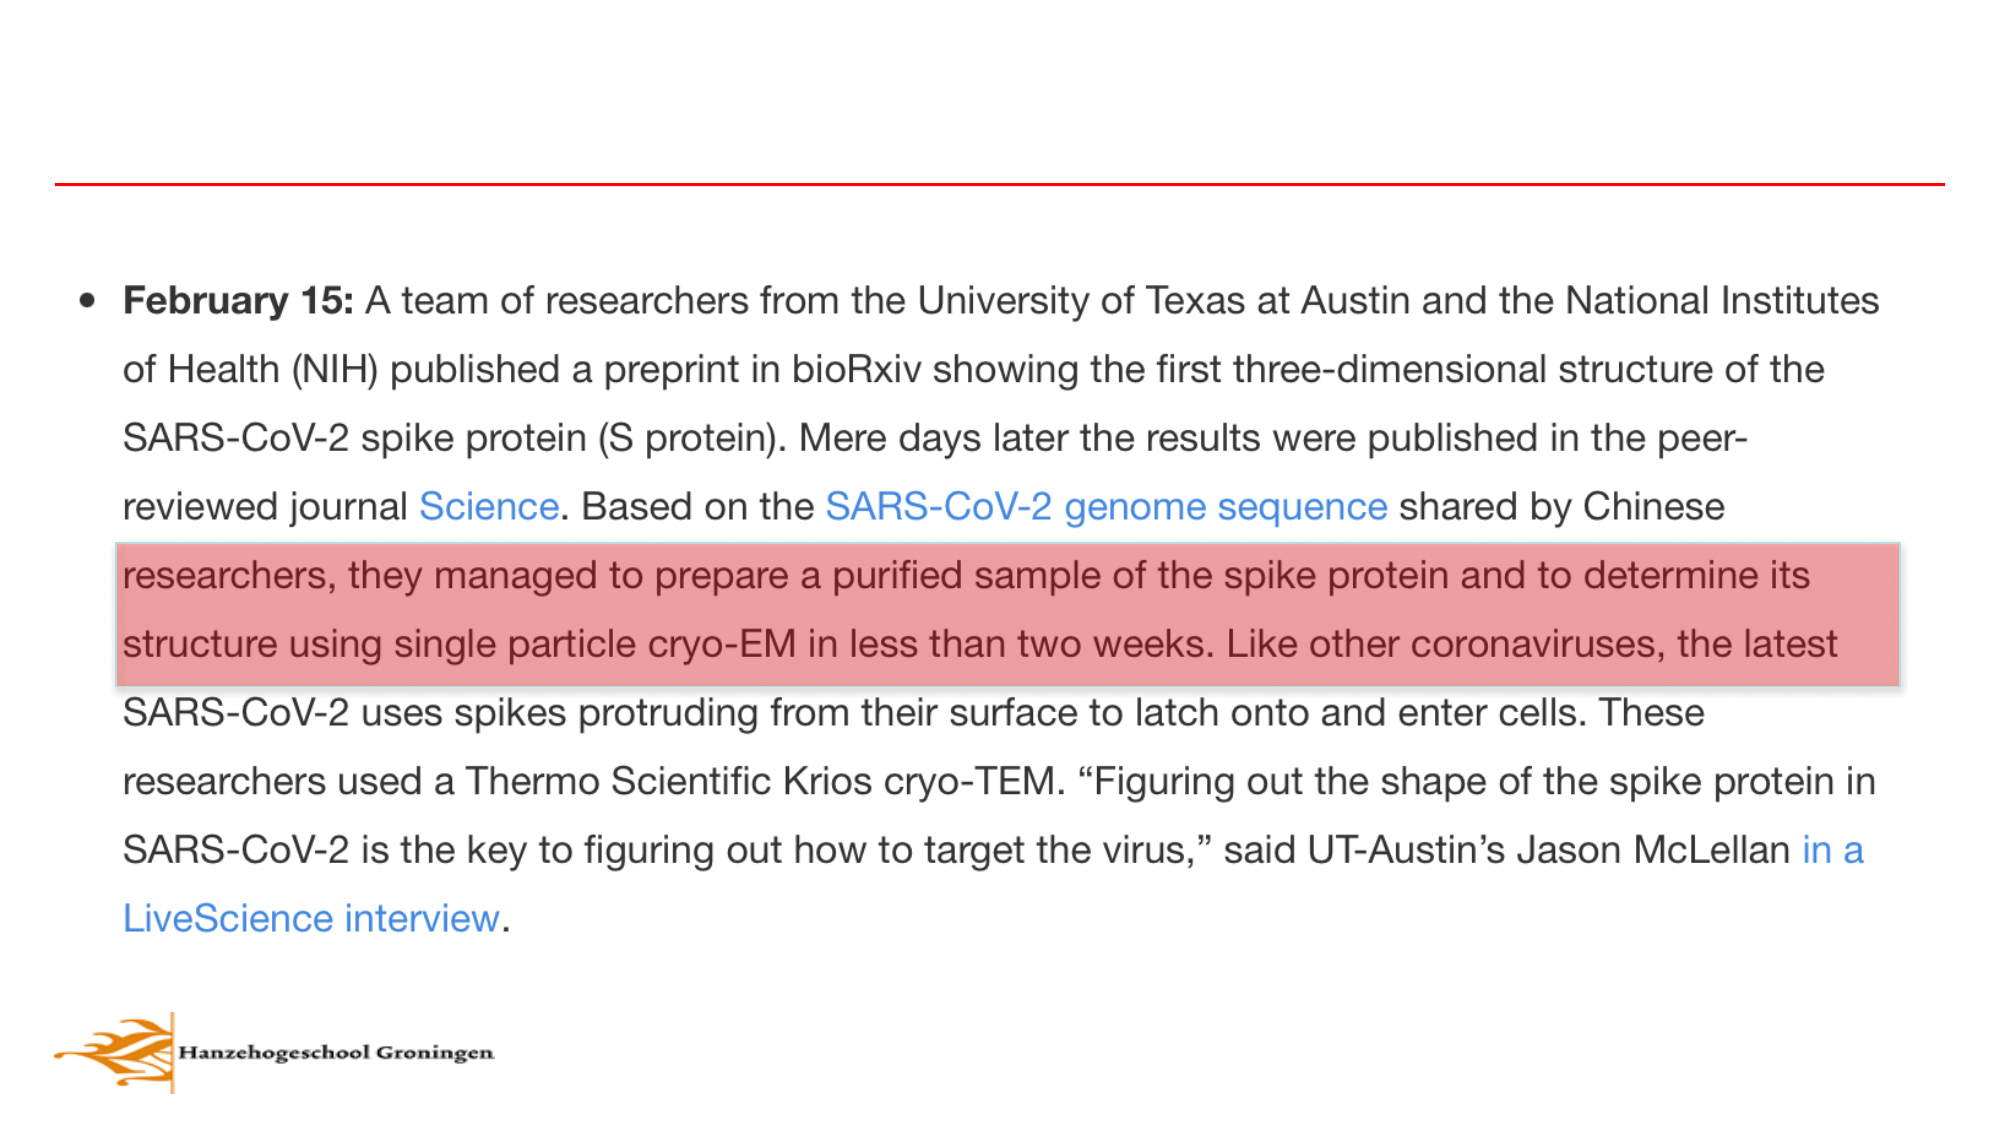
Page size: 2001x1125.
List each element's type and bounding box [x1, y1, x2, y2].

picture [54, 1012, 495, 1094]
list [32, 240, 2000, 939]
